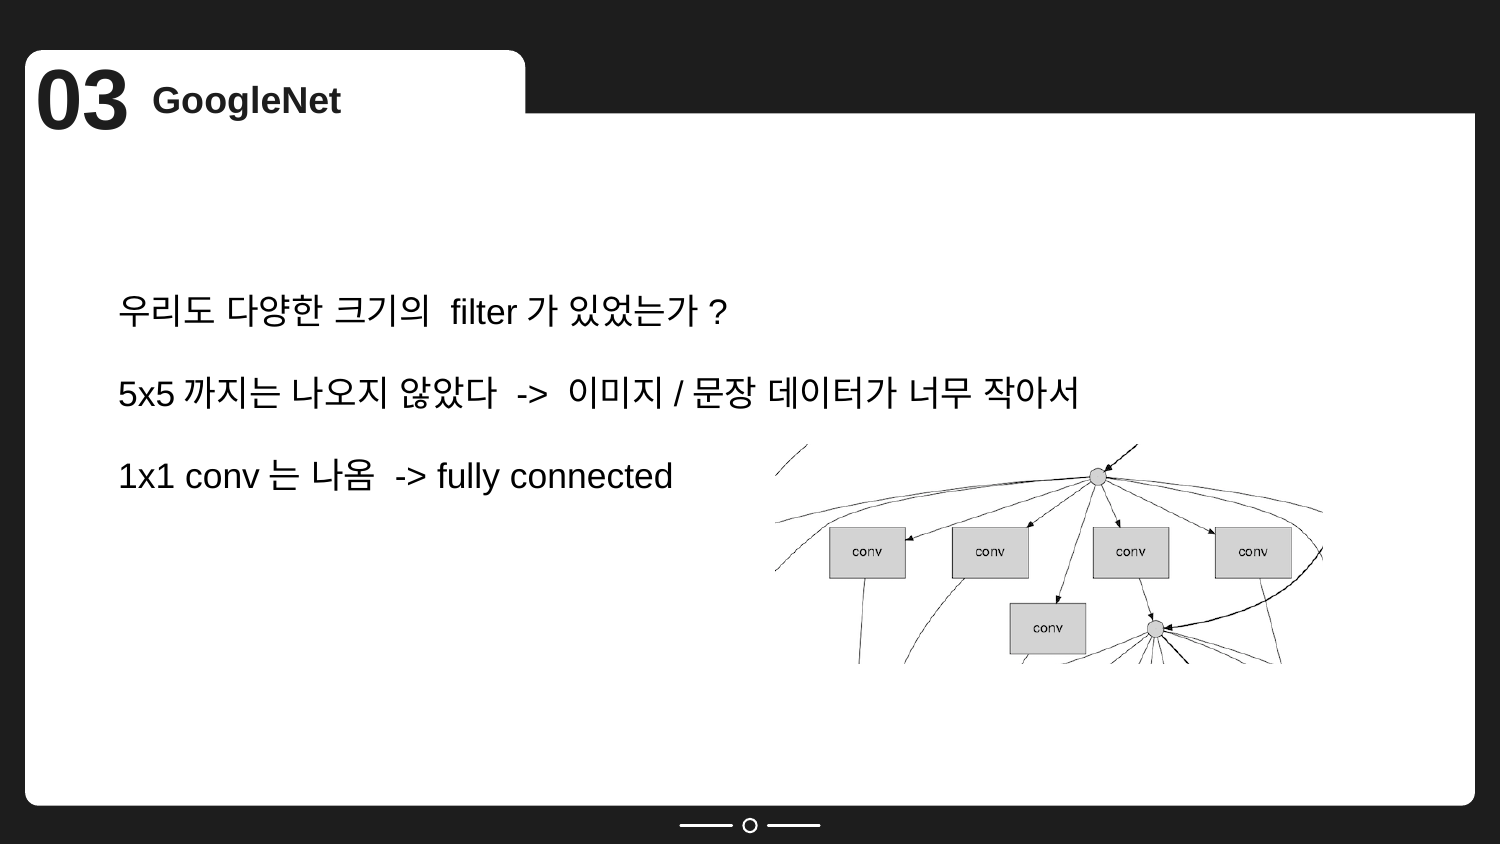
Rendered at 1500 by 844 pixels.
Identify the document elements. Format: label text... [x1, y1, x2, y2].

text_box 우리도 다양한 크기의 filter가 있었는가? 5x5까지는 나오지 않았다 -> 이미지/문장 데이터가 너무 작아서 1x1 conv는 나옴 -> fully connected [106, 184, 1419, 676]
text_box GoogleNet [143, 70, 519, 127]
picture [775, 444, 1323, 665]
text_box 03 [23, 38, 143, 152]
